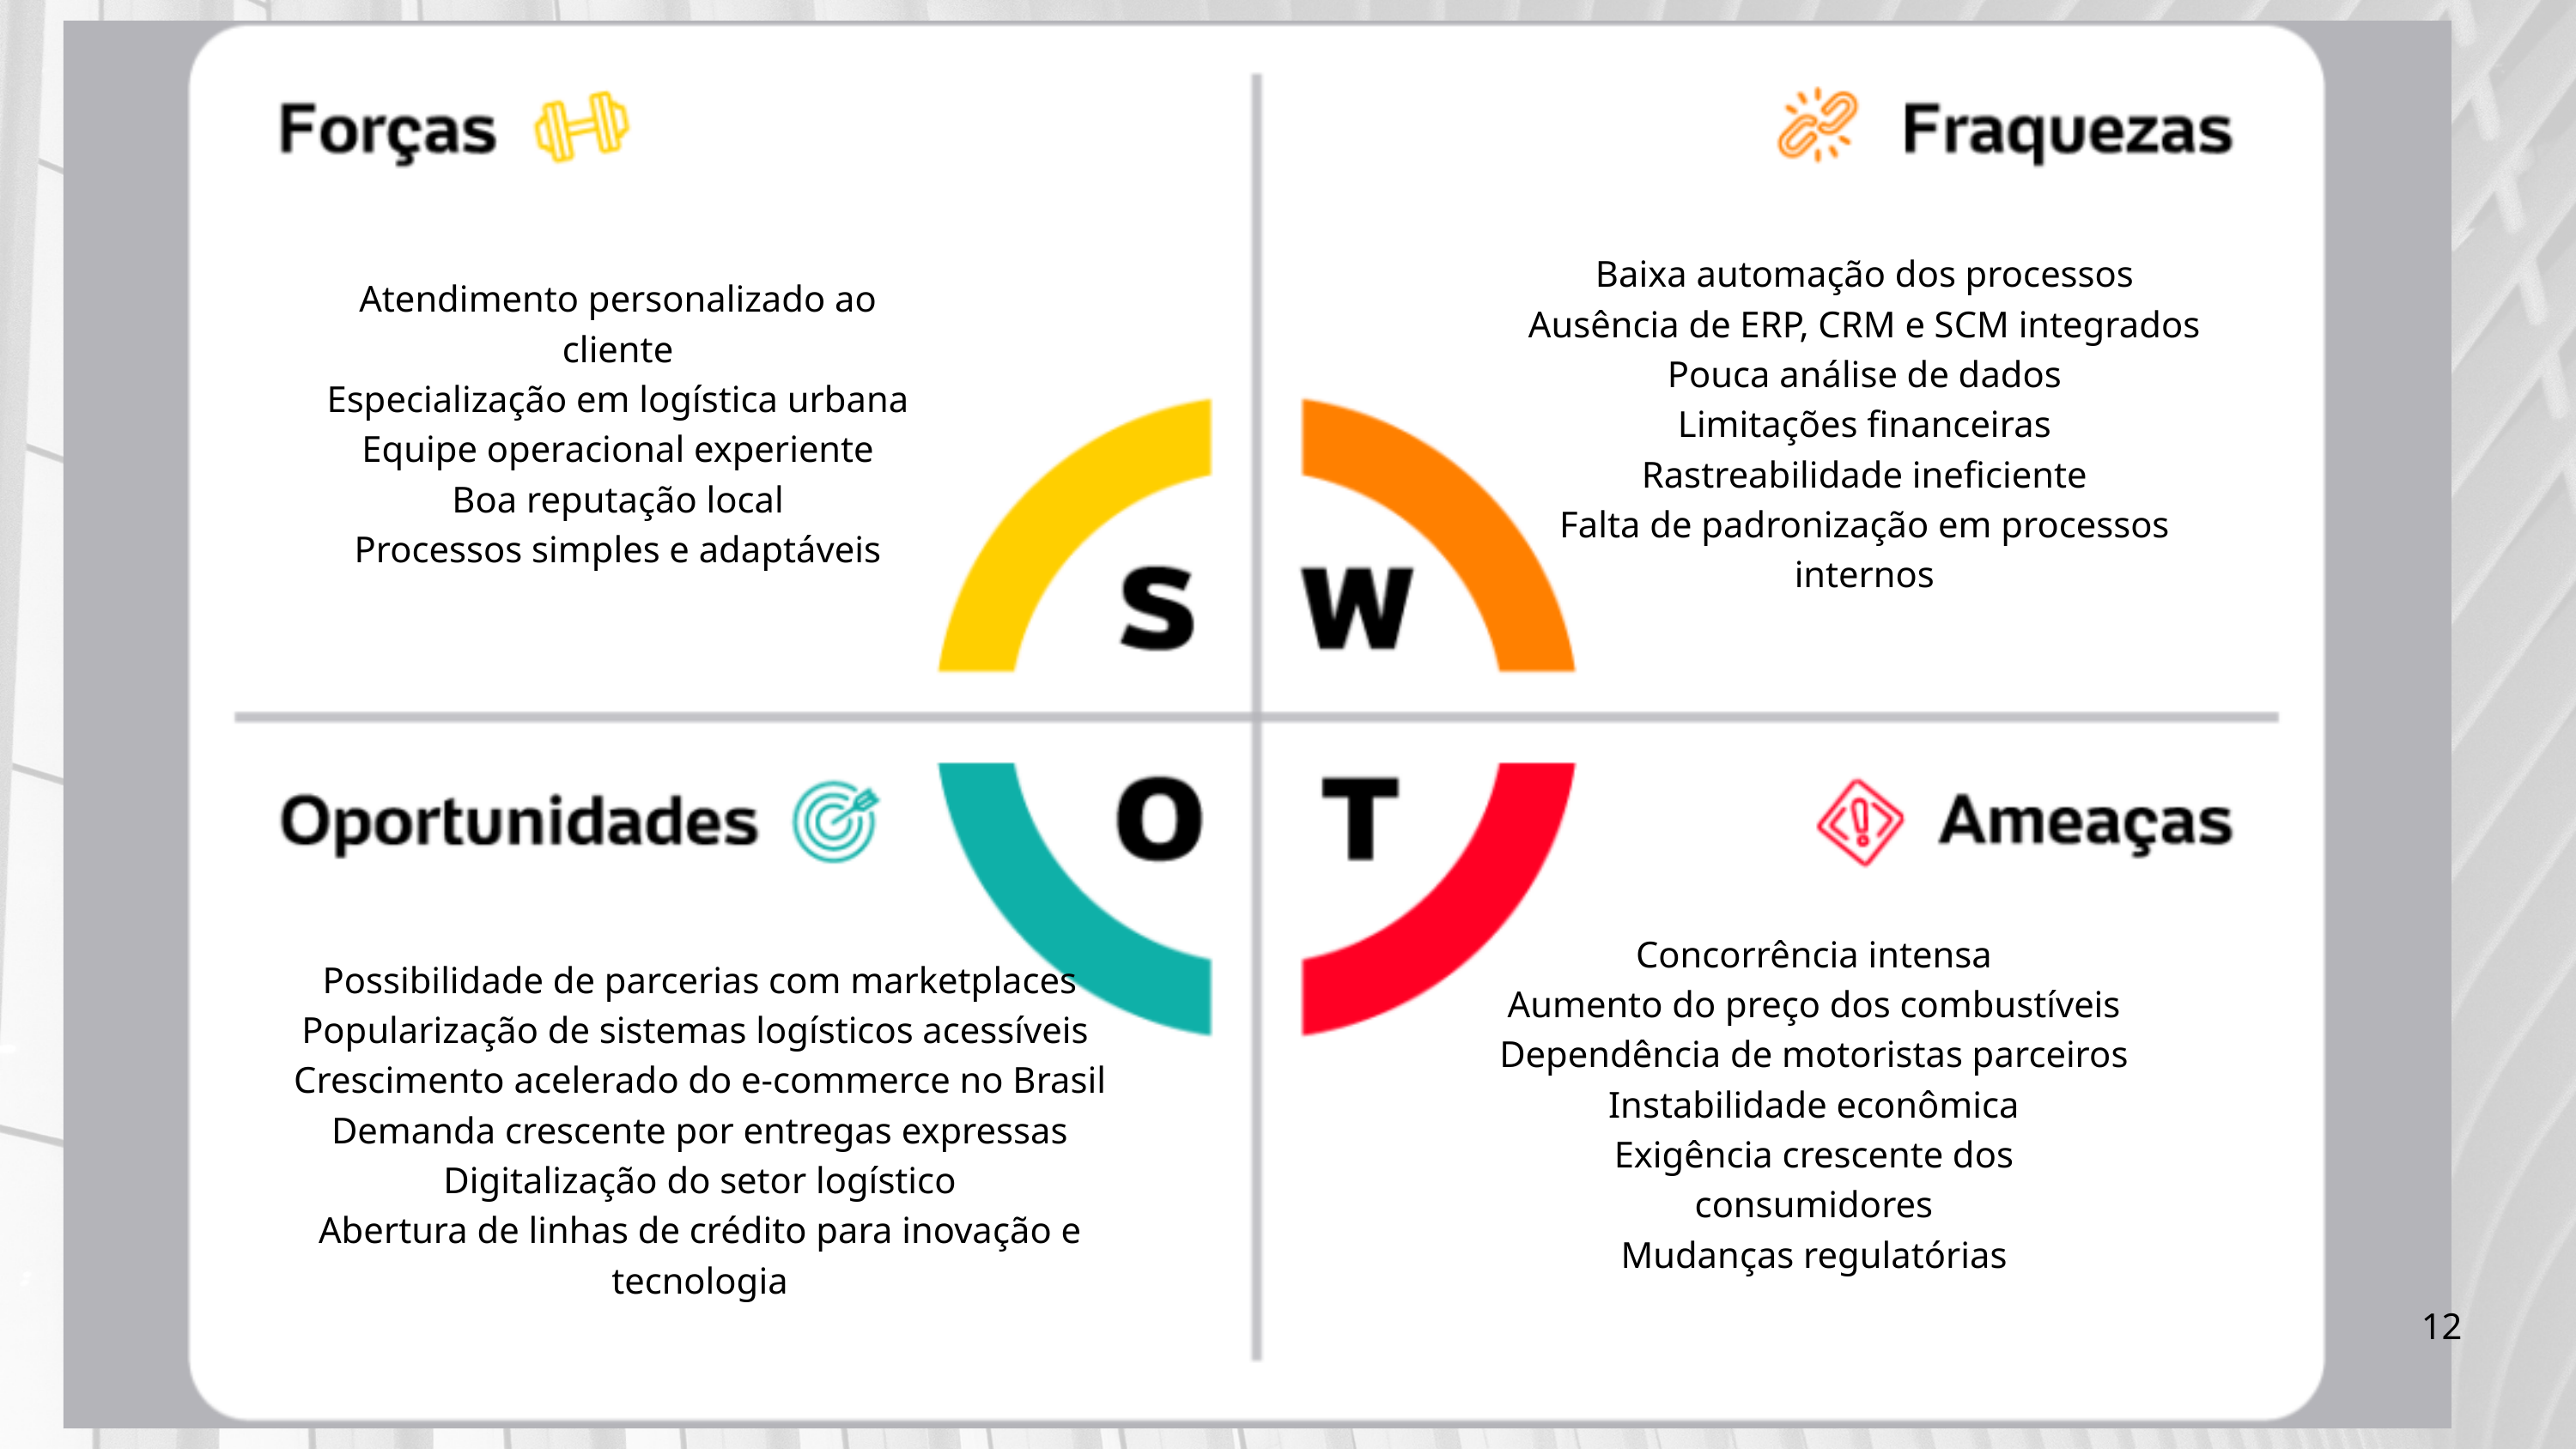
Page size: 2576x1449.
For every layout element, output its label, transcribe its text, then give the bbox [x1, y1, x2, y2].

text_box 12 [2421, 1296, 2463, 1348]
text_box [0, 0, 2576, 1449]
text_box Atendimento personalizado ao cliente Especialização em logística urbana Equipe operacional experiente Boa reputação local Processos simples e adaptáveis [301, 269, 934, 670]
text_box Possibilidade de parcerias com marketplaces Popularização de sistemas logísticos acessíveis Crescimento acelerado do e-commerce no Brasil Demanda crescente por entregas expressas Digitalização do setor logístico Abertura de linhas de crédito para inovação e tecnologia [287, 850, 1113, 1351]
text_box Concorrência intensa Aumento do preço dos combustíveis Dependência de motoristas parceiros Instabilidade econômica Exigência crescente dos consumidores Mudanças regulatórias [1492, 925, 2135, 1325]
text_box Baixa automação dos processos Ausência de ERP, CRM e SCM integrados Pouca análise de dados Limitações financeiras Rastreabilidade ineficiente Falta de padronização em processos internos [1492, 244, 2236, 646]
text_box [63, 21, 2451, 1428]
